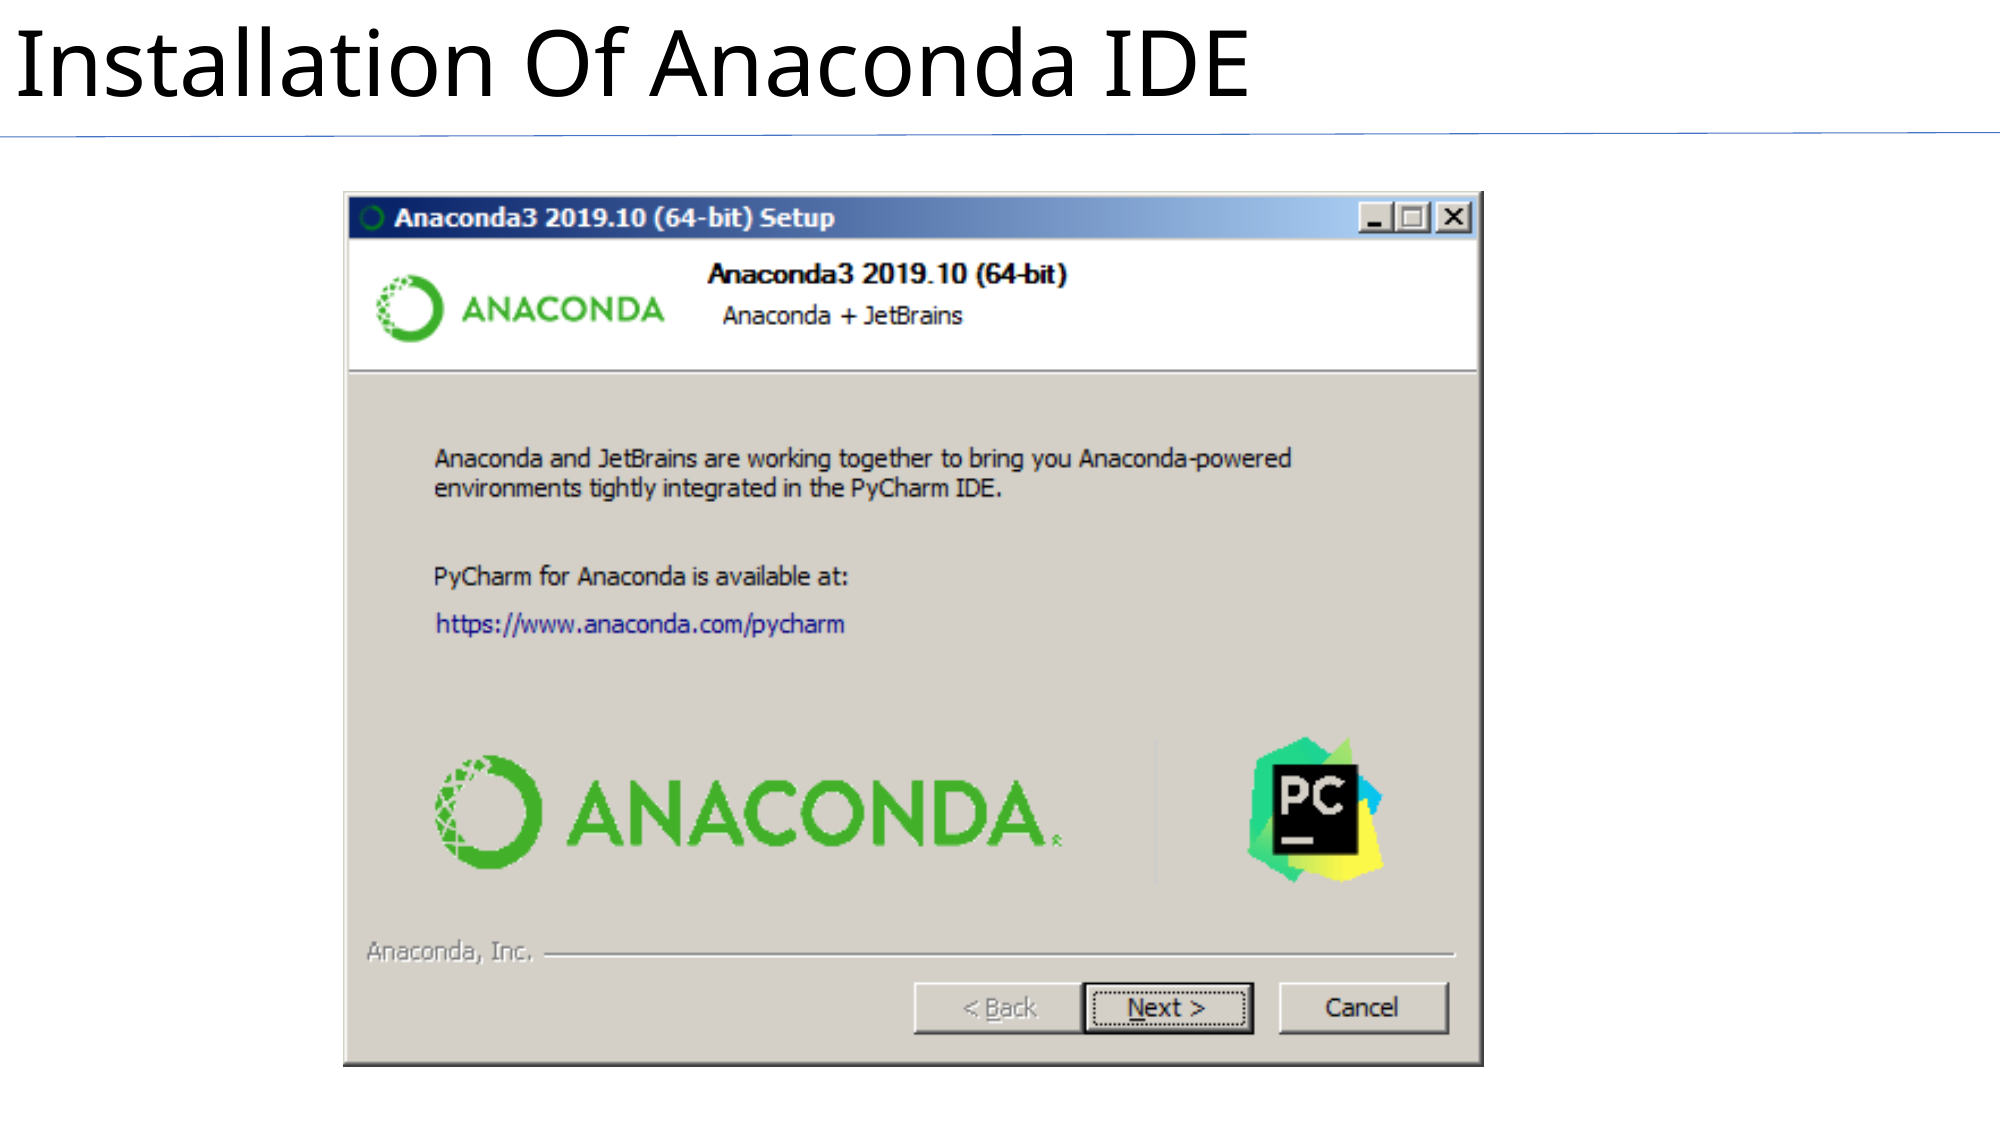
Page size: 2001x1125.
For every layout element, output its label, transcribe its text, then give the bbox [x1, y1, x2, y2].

text_box Installation Of Anaconda IDE [0, 0, 2000, 132]
picture [343, 191, 1484, 1067]
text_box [0, 132, 2000, 137]
